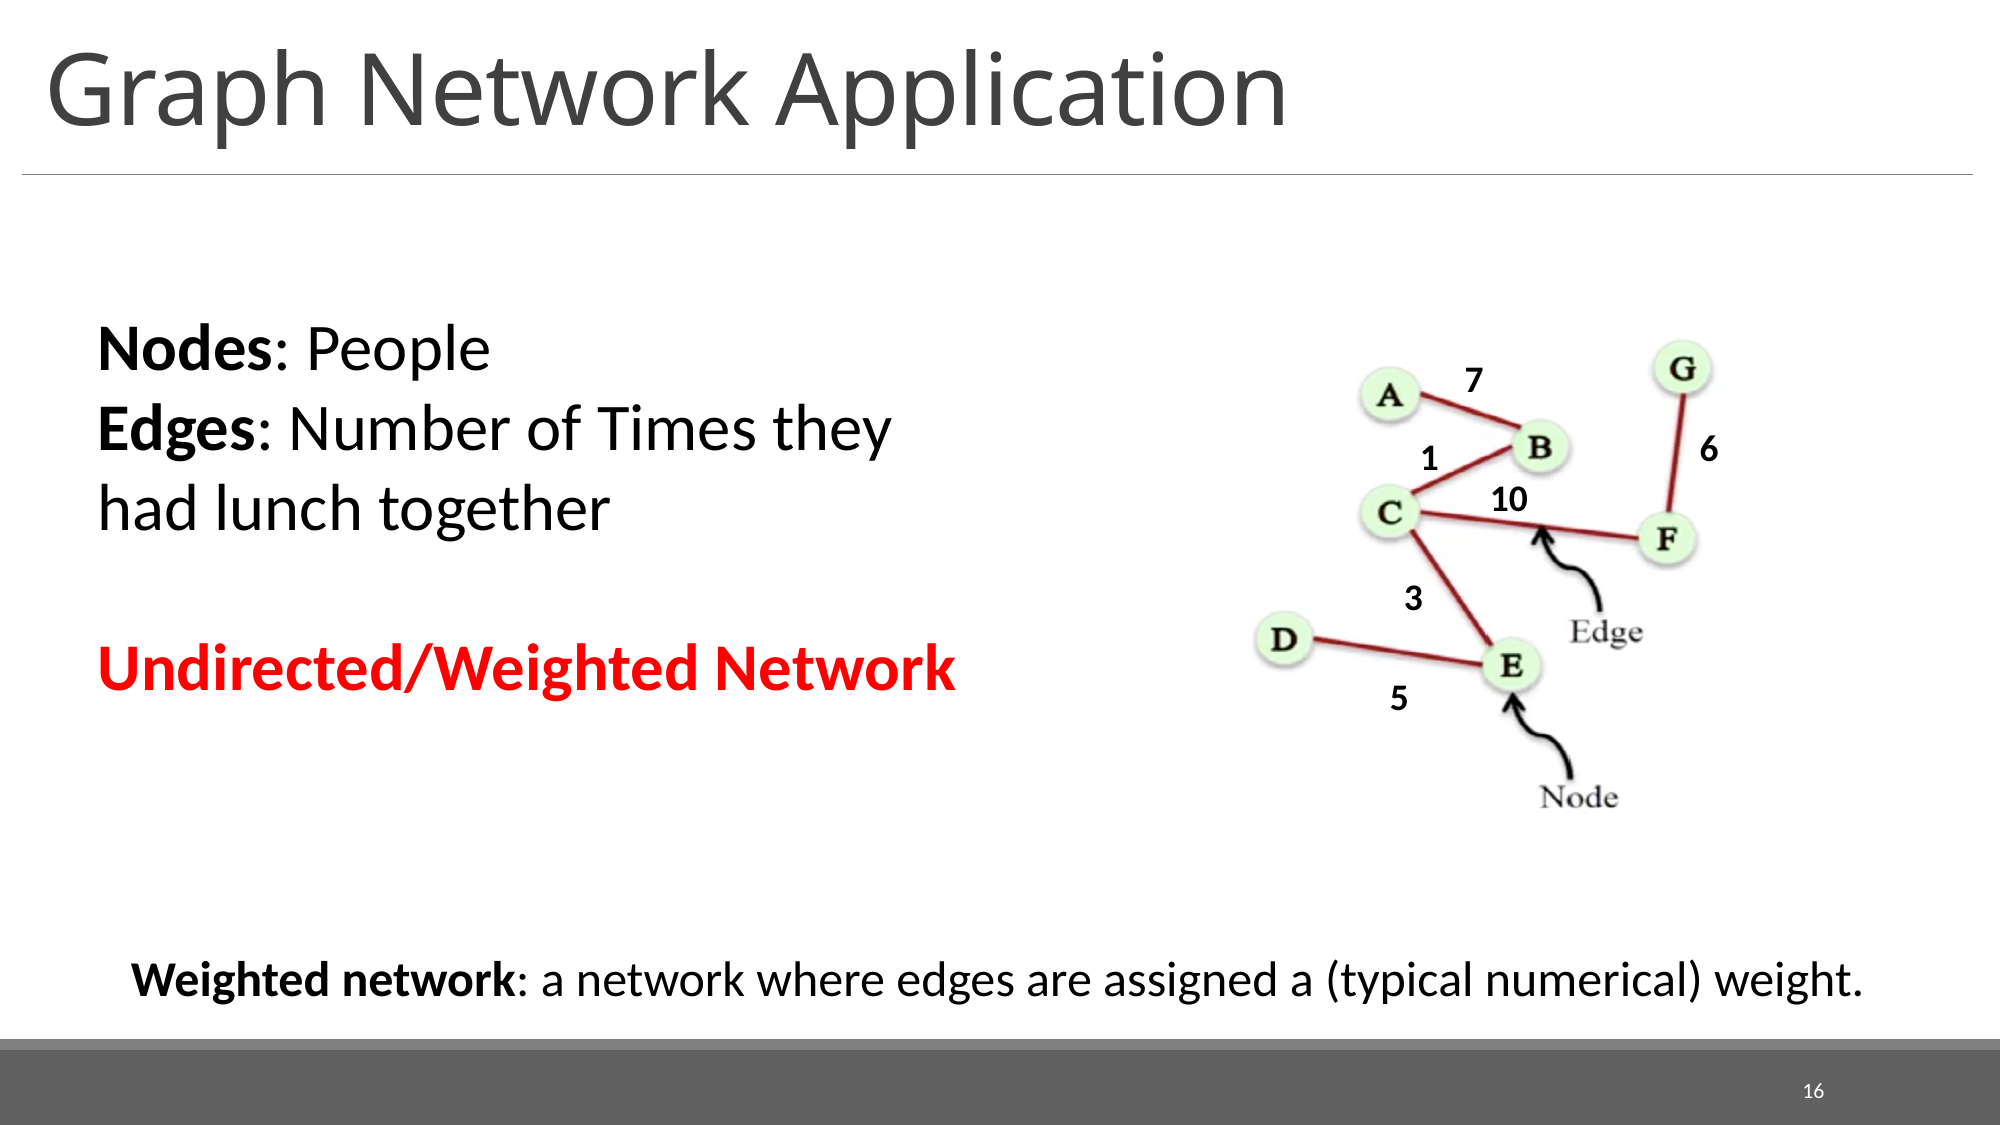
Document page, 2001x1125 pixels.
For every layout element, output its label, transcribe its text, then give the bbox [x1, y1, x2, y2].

title Graph Network Application [29, 22, 1969, 154]
slide_number 16 [1624, 1059, 1840, 1120]
text_box Weighted network: a network where edges are assigned a (typical numerical) weight. [116, 938, 1892, 1014]
picture [1243, 267, 1733, 825]
text_box Nodes: People Edges: Number of Times they had lunch together Undirected/Weighted Network [83, 296, 1004, 792]
